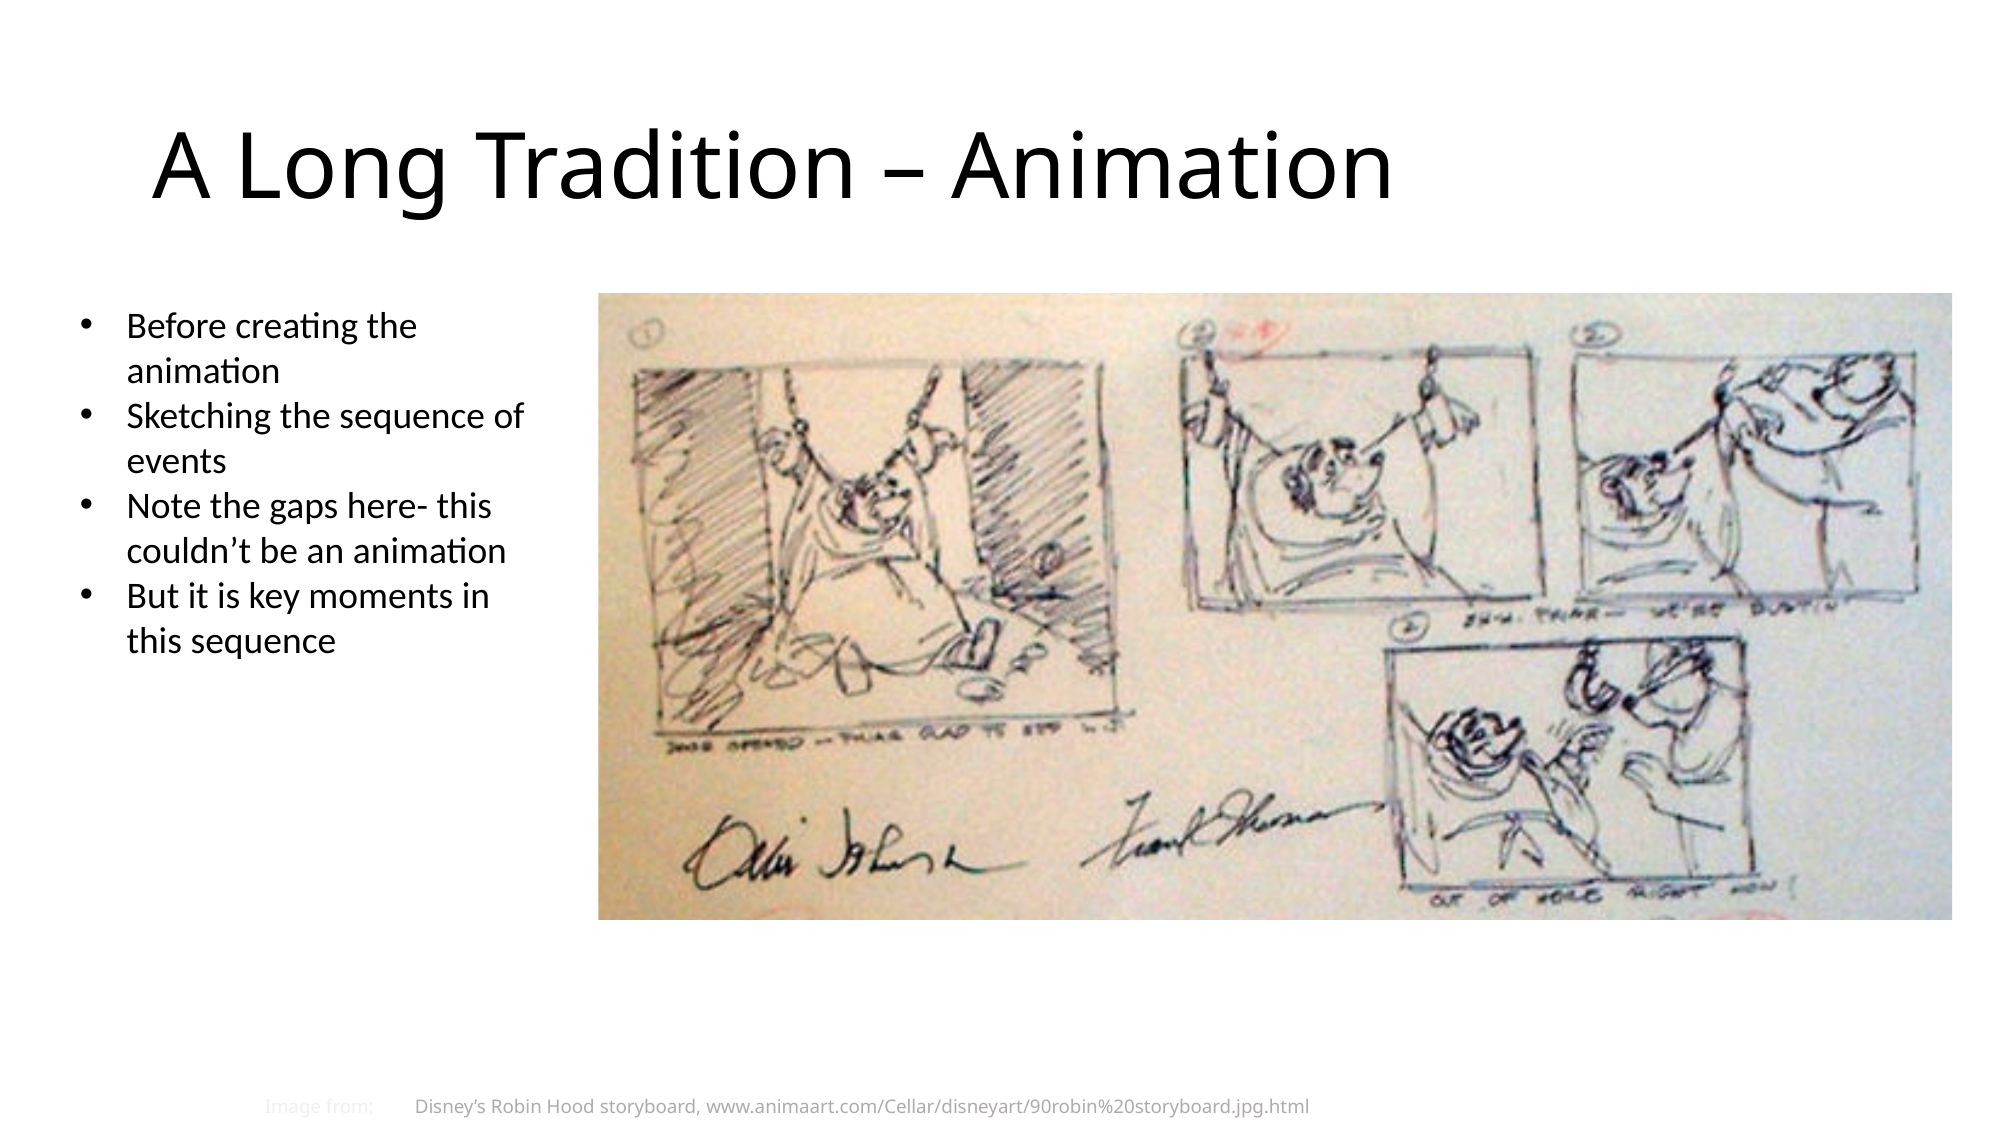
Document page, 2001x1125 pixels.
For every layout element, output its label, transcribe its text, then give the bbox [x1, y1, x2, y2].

text_box Image from: Disney’s Robin Hood storyboard, www.animaart.com/Cellar/disneyart/90robin%20storyboard.jpg.html [249, 1087, 1709, 1125]
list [598, 293, 1953, 920]
text_box Before creating the animation Sketching the sequence of events Note the gaps here- this couldn’t be an animation But it is key moments in this sequence [65, 293, 551, 669]
title A Long Tradition – Animation [137, 59, 1863, 278]
